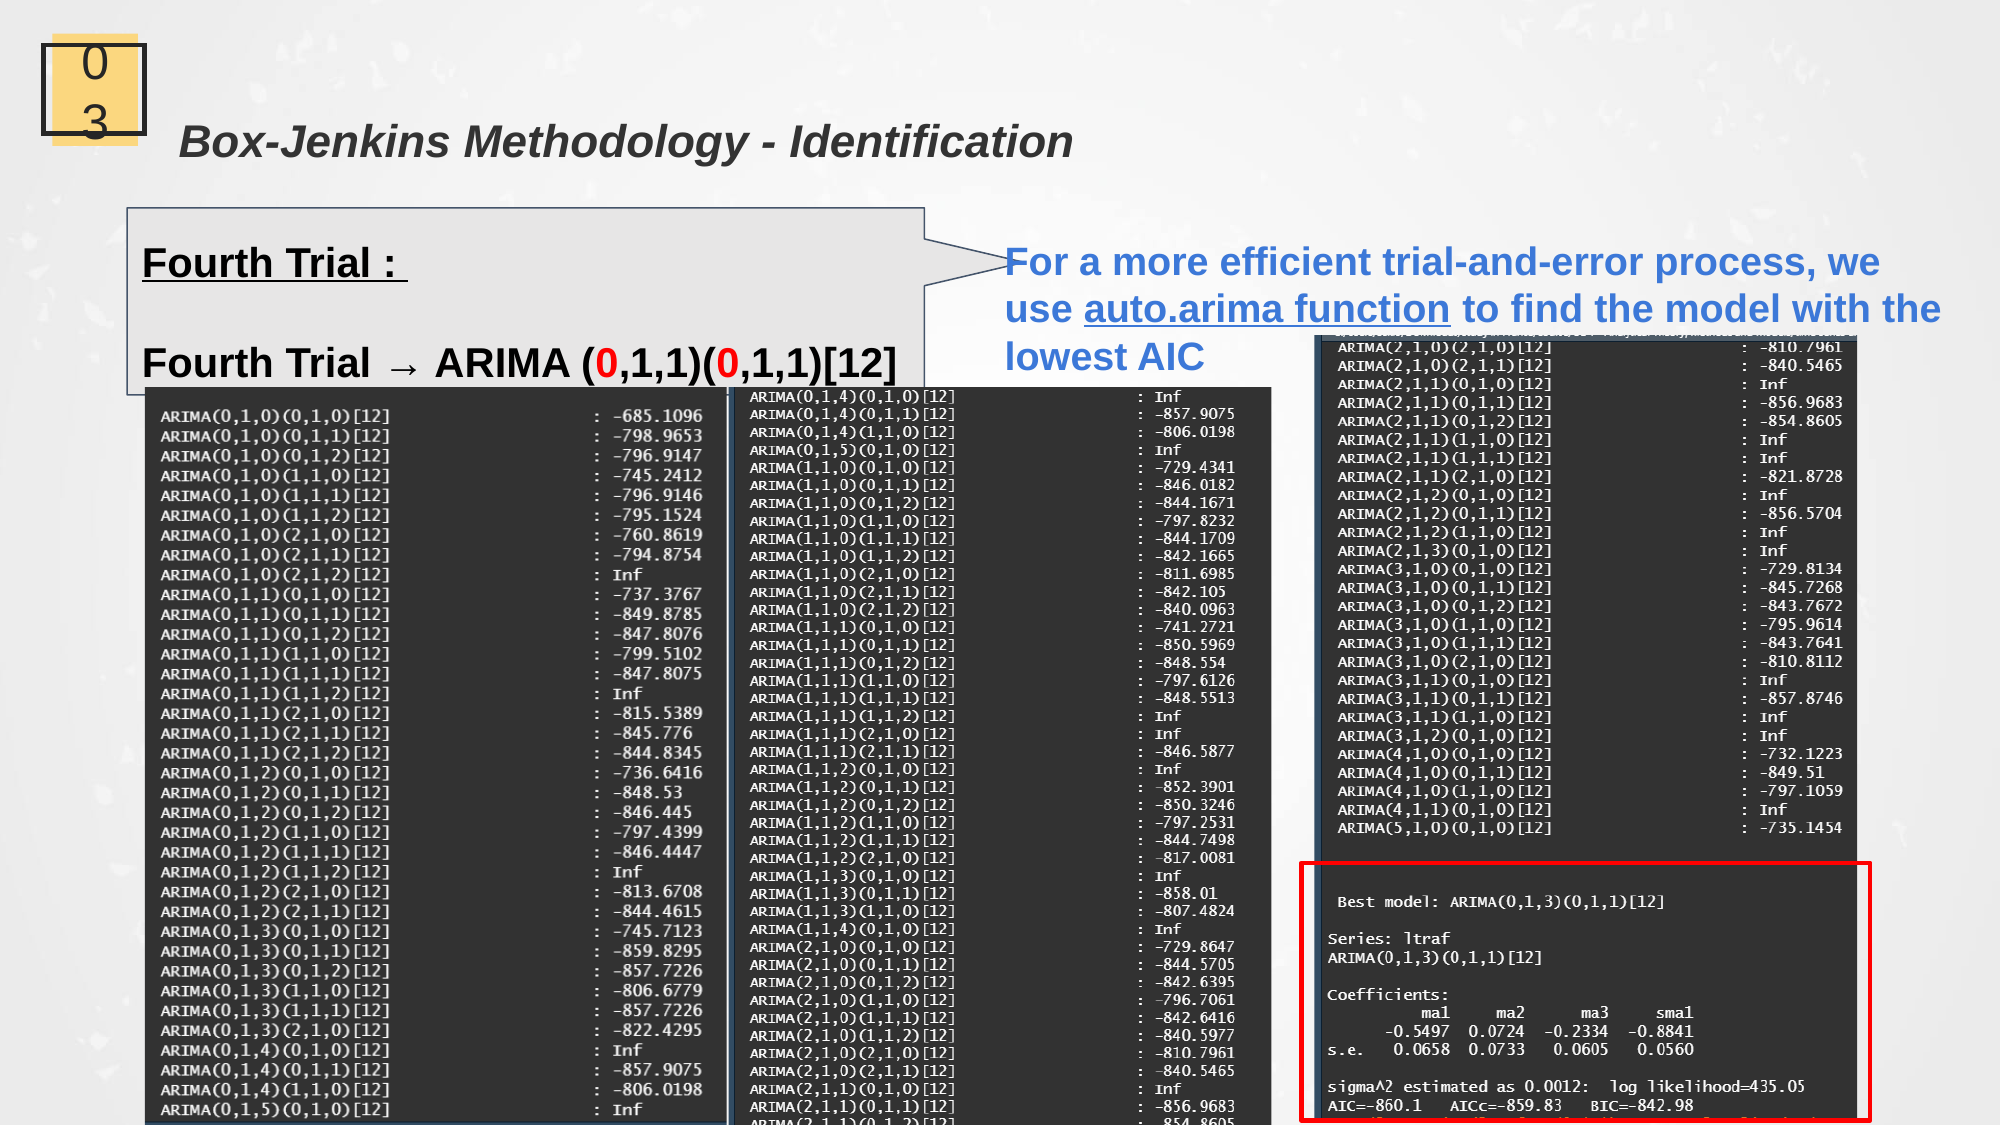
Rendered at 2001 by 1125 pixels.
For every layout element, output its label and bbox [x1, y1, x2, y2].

picture [0, 0, 2000, 1125]
text_box [43, 33, 146, 147]
